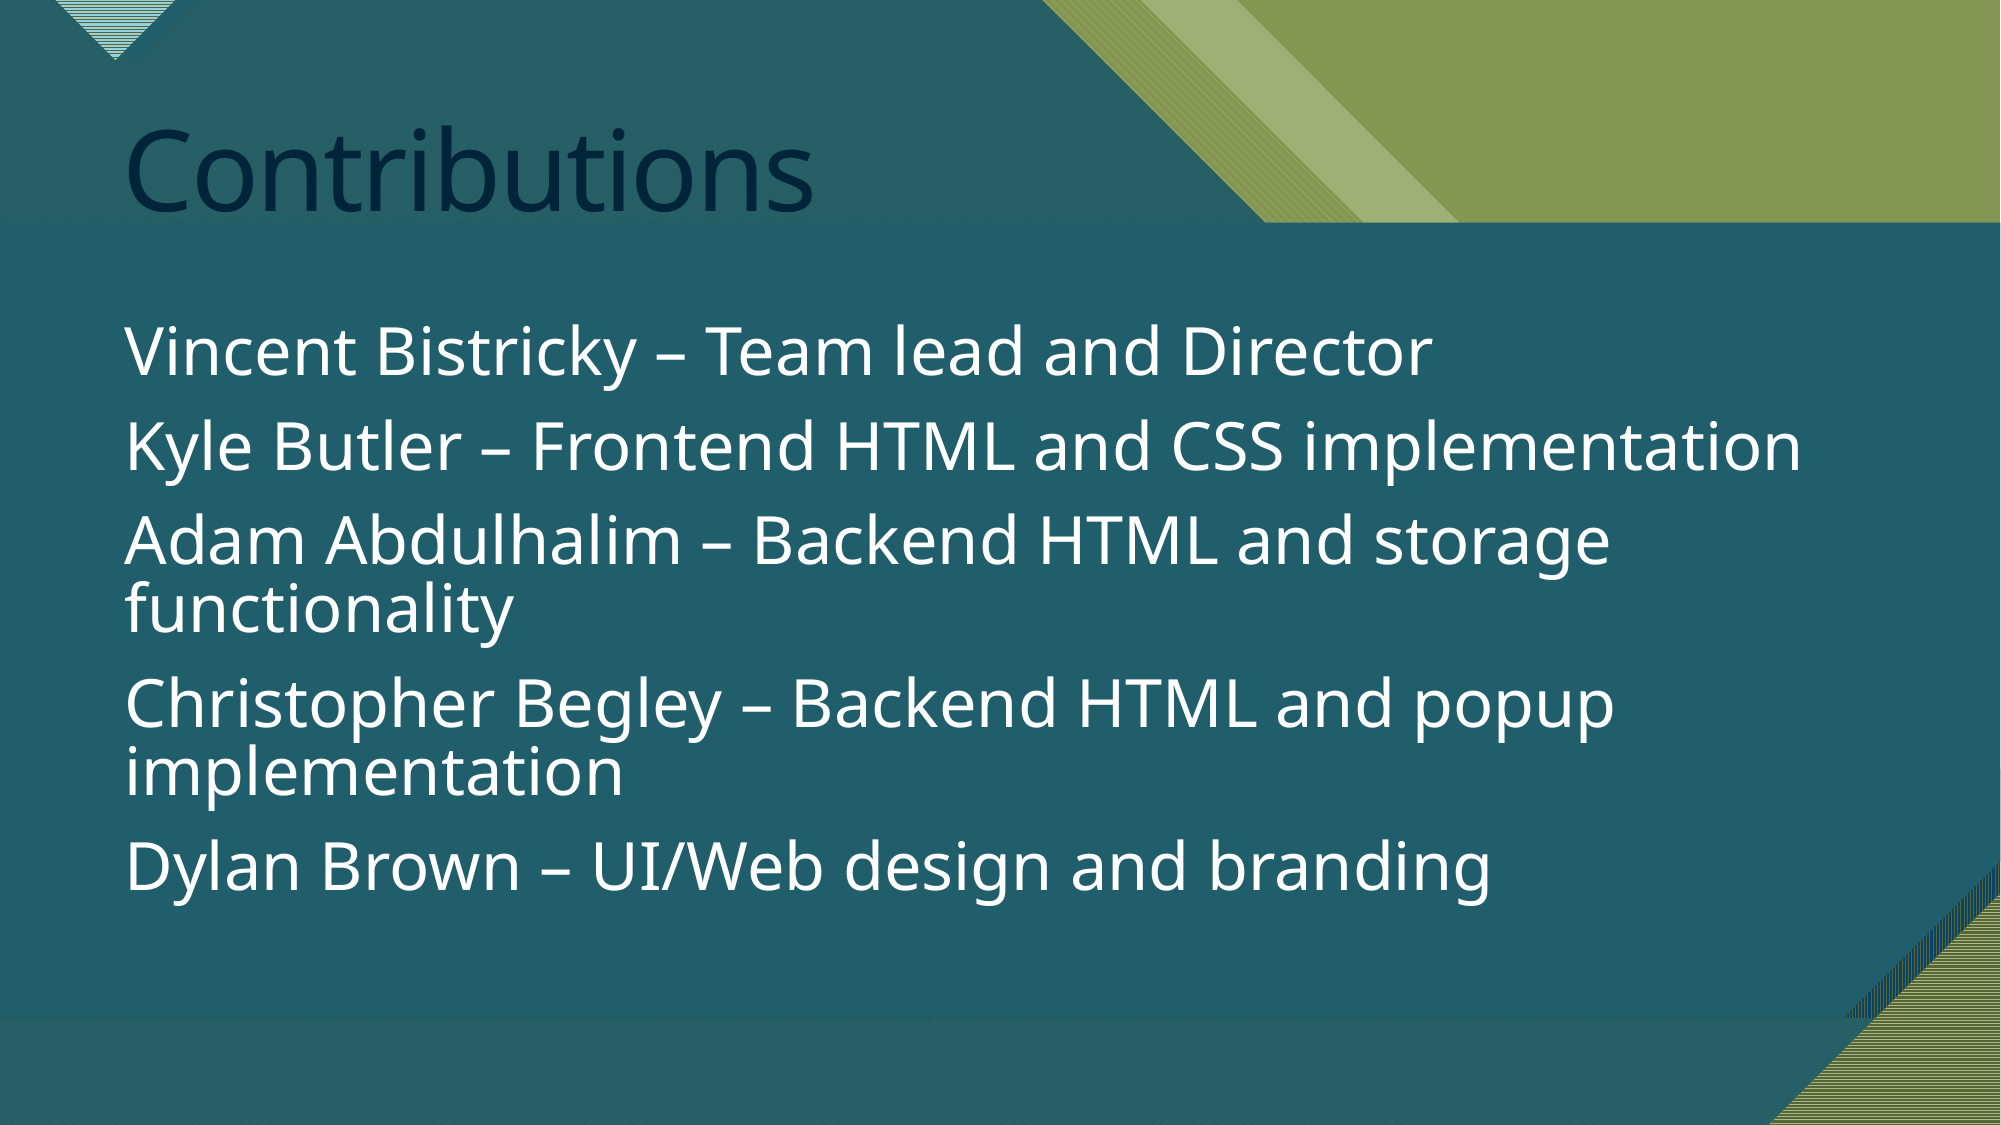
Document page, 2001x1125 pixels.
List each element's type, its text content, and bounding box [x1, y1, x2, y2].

title Contributions [107, 41, 1876, 314]
list Vincent Bistricky – Team lead and Director Kyle Butler – Frontend HTML and CSS implementation Adam Abdulhalim – Backend HTML and storage functionality Christopher Begley – Backend HTML and popup implementation Dylan Brown – UI/Web design and branding [109, 313, 1874, 931]
